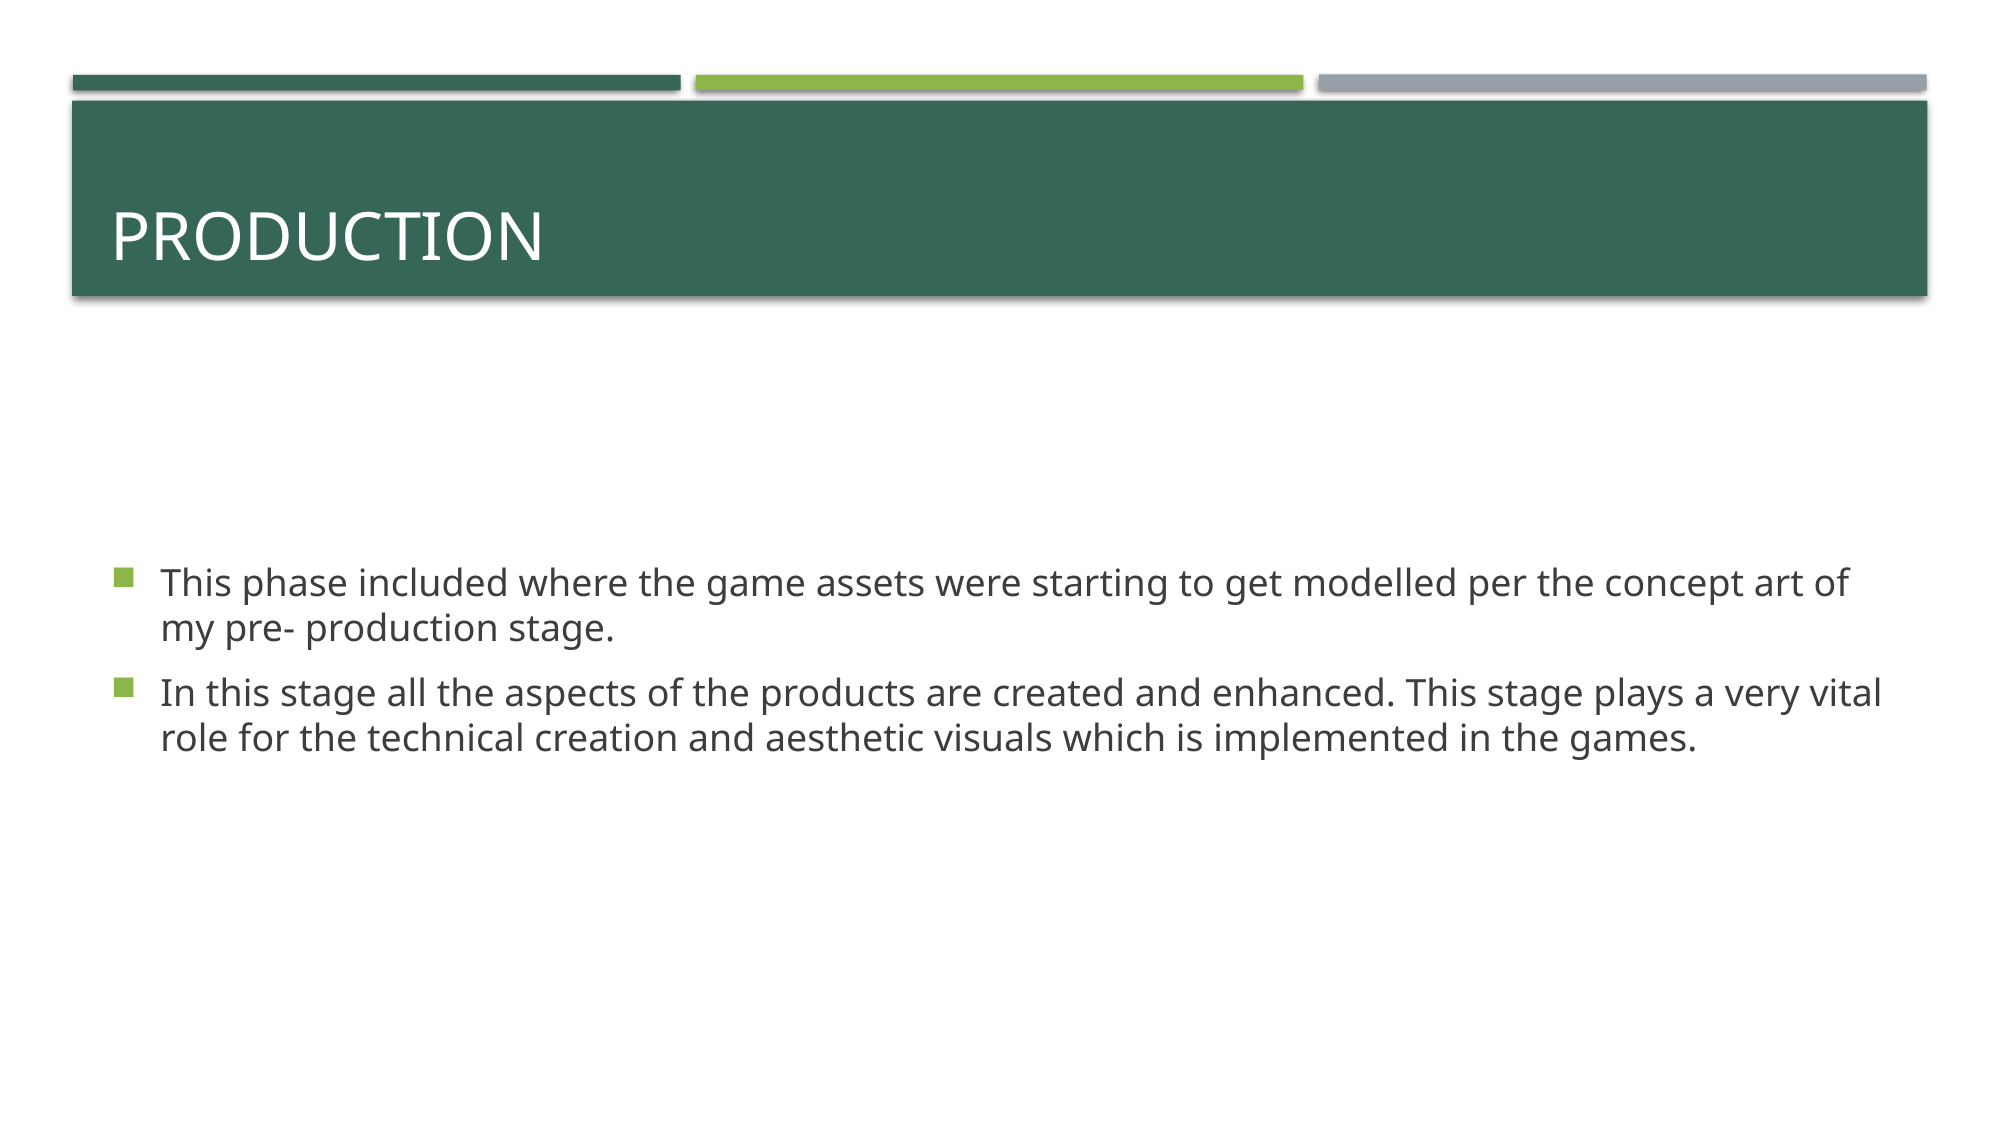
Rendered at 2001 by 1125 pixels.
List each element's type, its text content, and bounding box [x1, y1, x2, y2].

title Production [95, 115, 1905, 282]
list This phase included where the game assets were starting to get modelled per the concept art of my pre- production stage. In this stage all the aspects of the products are created and enhanced. This stage plays a very vital role for the technical creation and aesthetic visuals which is implemented in the games. [95, 357, 1905, 962]
